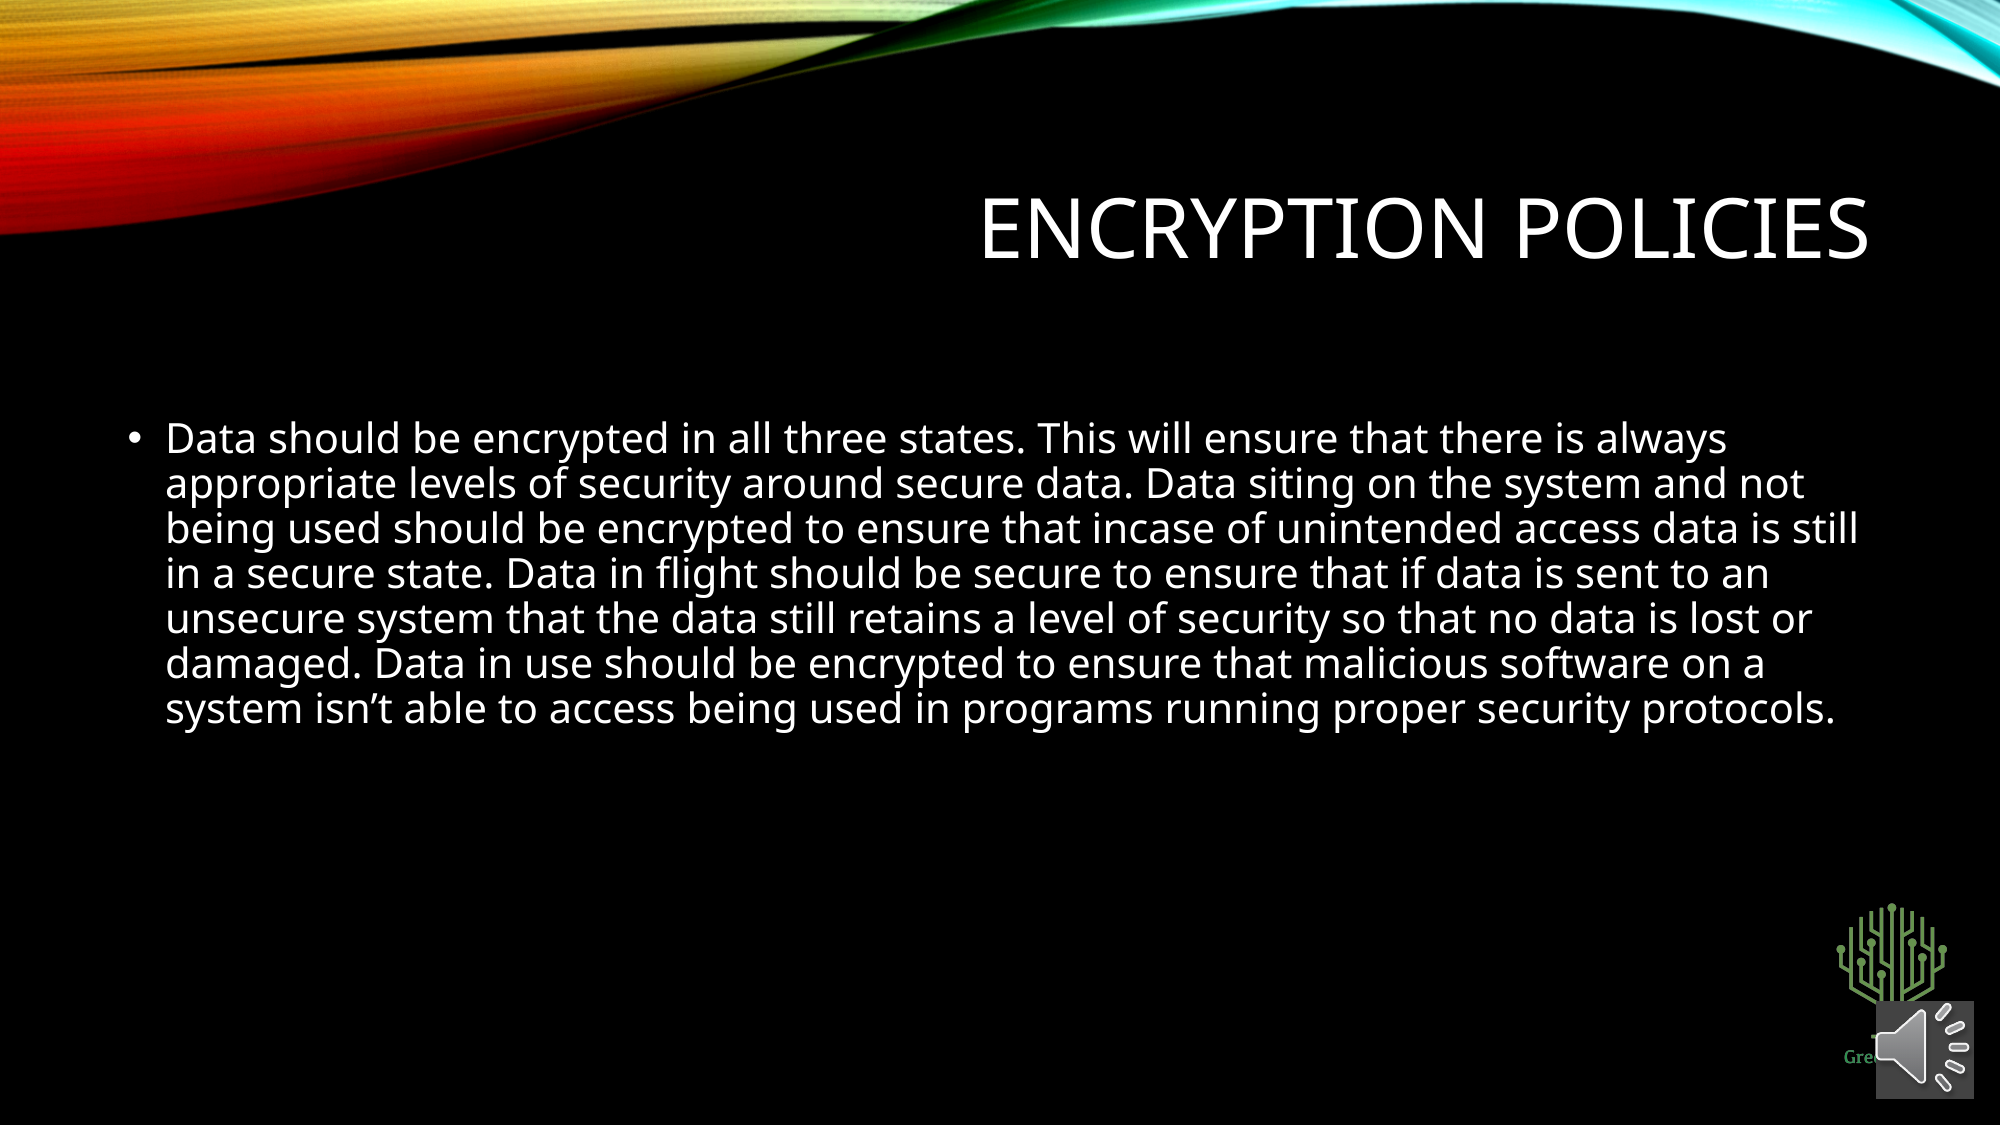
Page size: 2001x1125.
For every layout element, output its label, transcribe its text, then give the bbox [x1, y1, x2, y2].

title ENCRYPTION POLICIES [474, 125, 1888, 338]
picture [1817, 892, 1976, 1101]
list Data should be encrypted in all three states. This will ensure that there is always appropriate levels of security around secure data. Data siting on the system and not being used should be encrypted to ensure that incase of unintended access data is still in a secure state. Data in flight should be secure to ensure that if data is sent to an unsecure system that the data still retains a level of security so that no data is lost or damaged. Data in use should be encrypted to ensure that malicious software on a system isn’t able to access being used in programs running proper security protocols. [112, 360, 1888, 1021]
picture [0, 0, 2000, 237]
